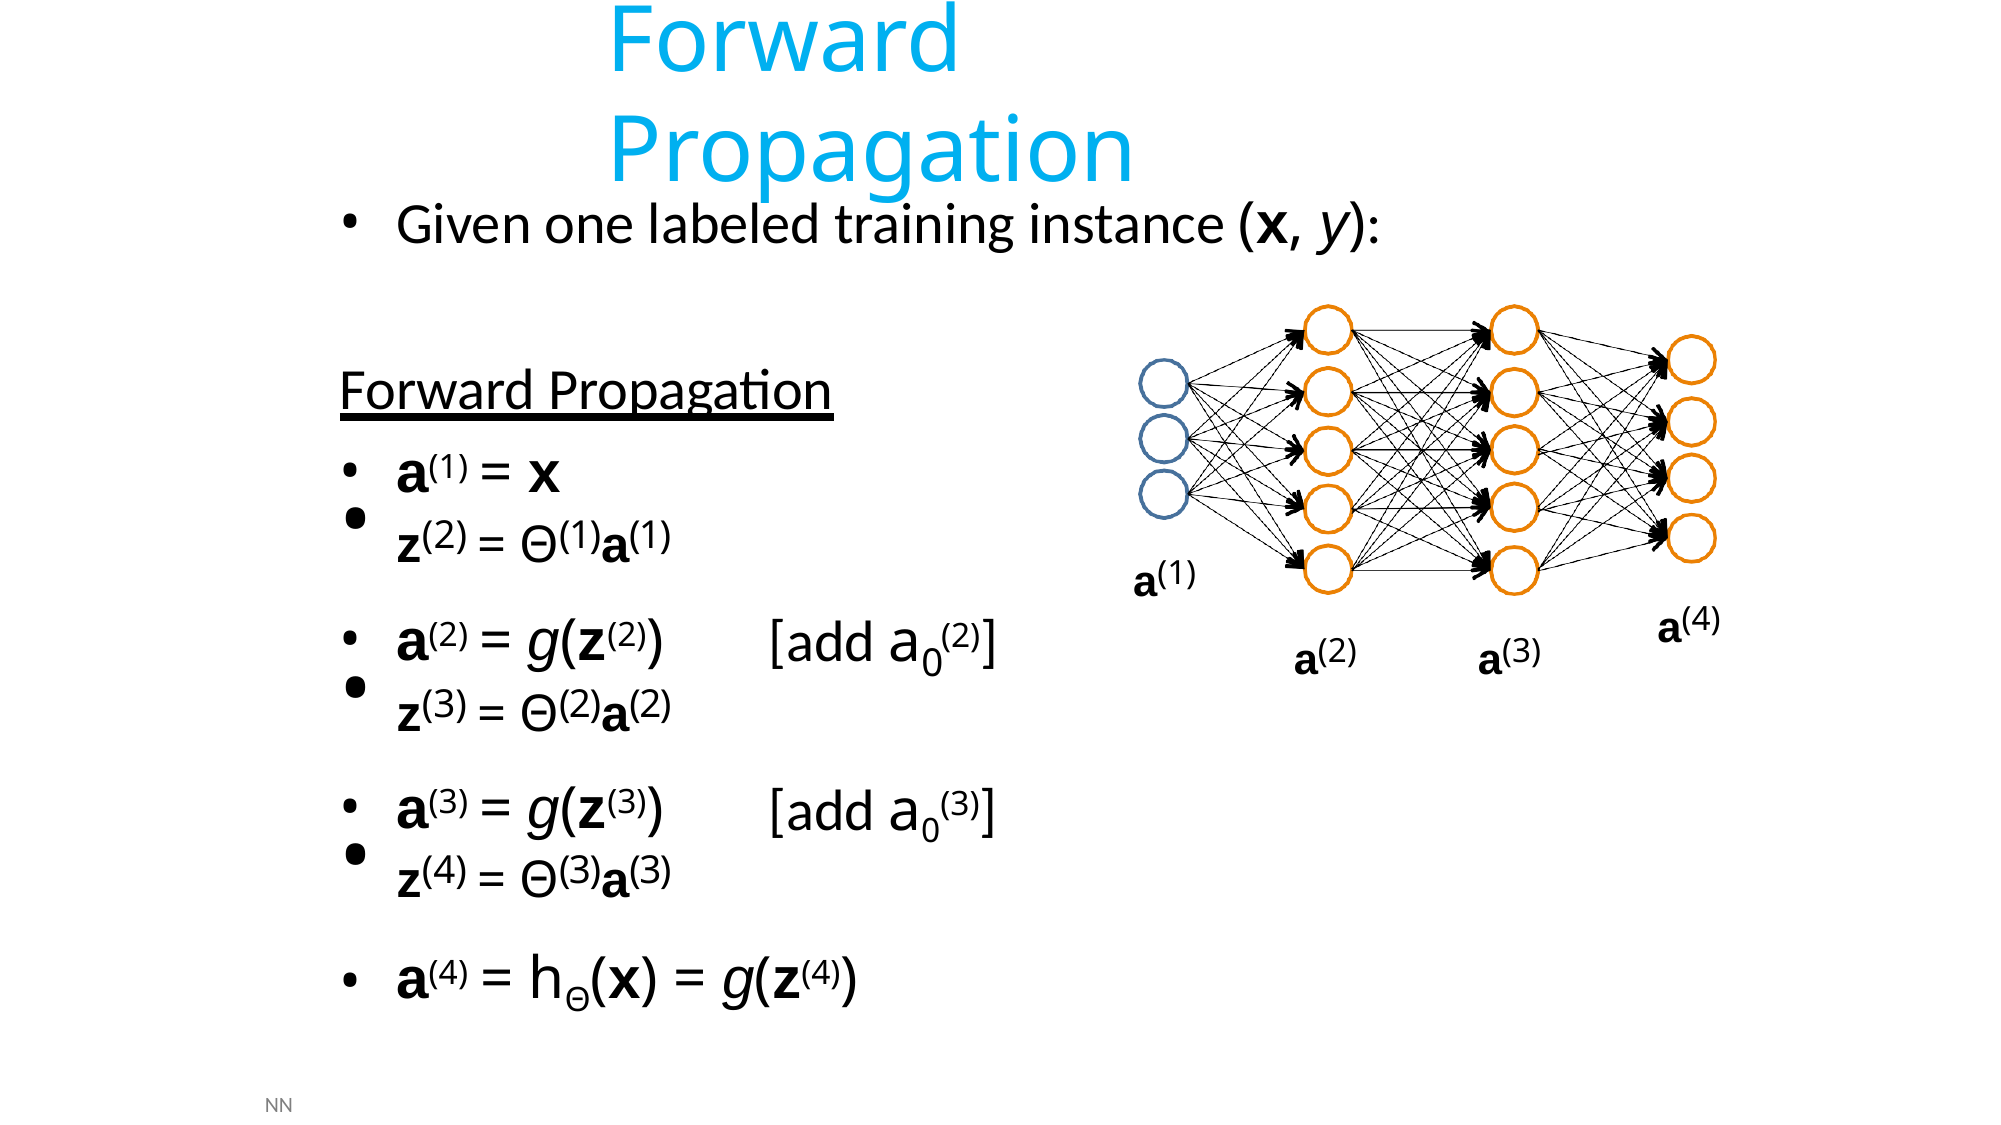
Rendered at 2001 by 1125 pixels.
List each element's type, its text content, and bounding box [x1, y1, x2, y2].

text_box a(3) [1471, 596, 1553, 683]
text_box Forward Propagation a(1) = x z(2) = Θ(1)a(1) [333, 333, 847, 573]
text_box a(4) = hΘ(x) = g(z(4)) [333, 938, 895, 1018]
text_box a(1) [1126, 507, 1208, 606]
text_box 0 [919, 674, 946, 684]
text_box a(2) = g(z(2)) z(3) = Θ(2)a(2) a(3) = g(z(3)) z(4) = Θ(3)a(3) [333, 601, 714, 908]
title Forward Propagation [604, 0, 1396, 182]
text_box Given one labeled training instance (x, y): [337, 182, 1396, 255]
picture [1138, 304, 1717, 596]
text_box NN [262, 1089, 525, 1117]
text_box a(2) [1287, 596, 1369, 683]
text_box a(4) [1651, 553, 1733, 652]
text_box [add a (2)] [762, 601, 1015, 674]
text_box [add a0(3)] [762, 769, 1015, 849]
